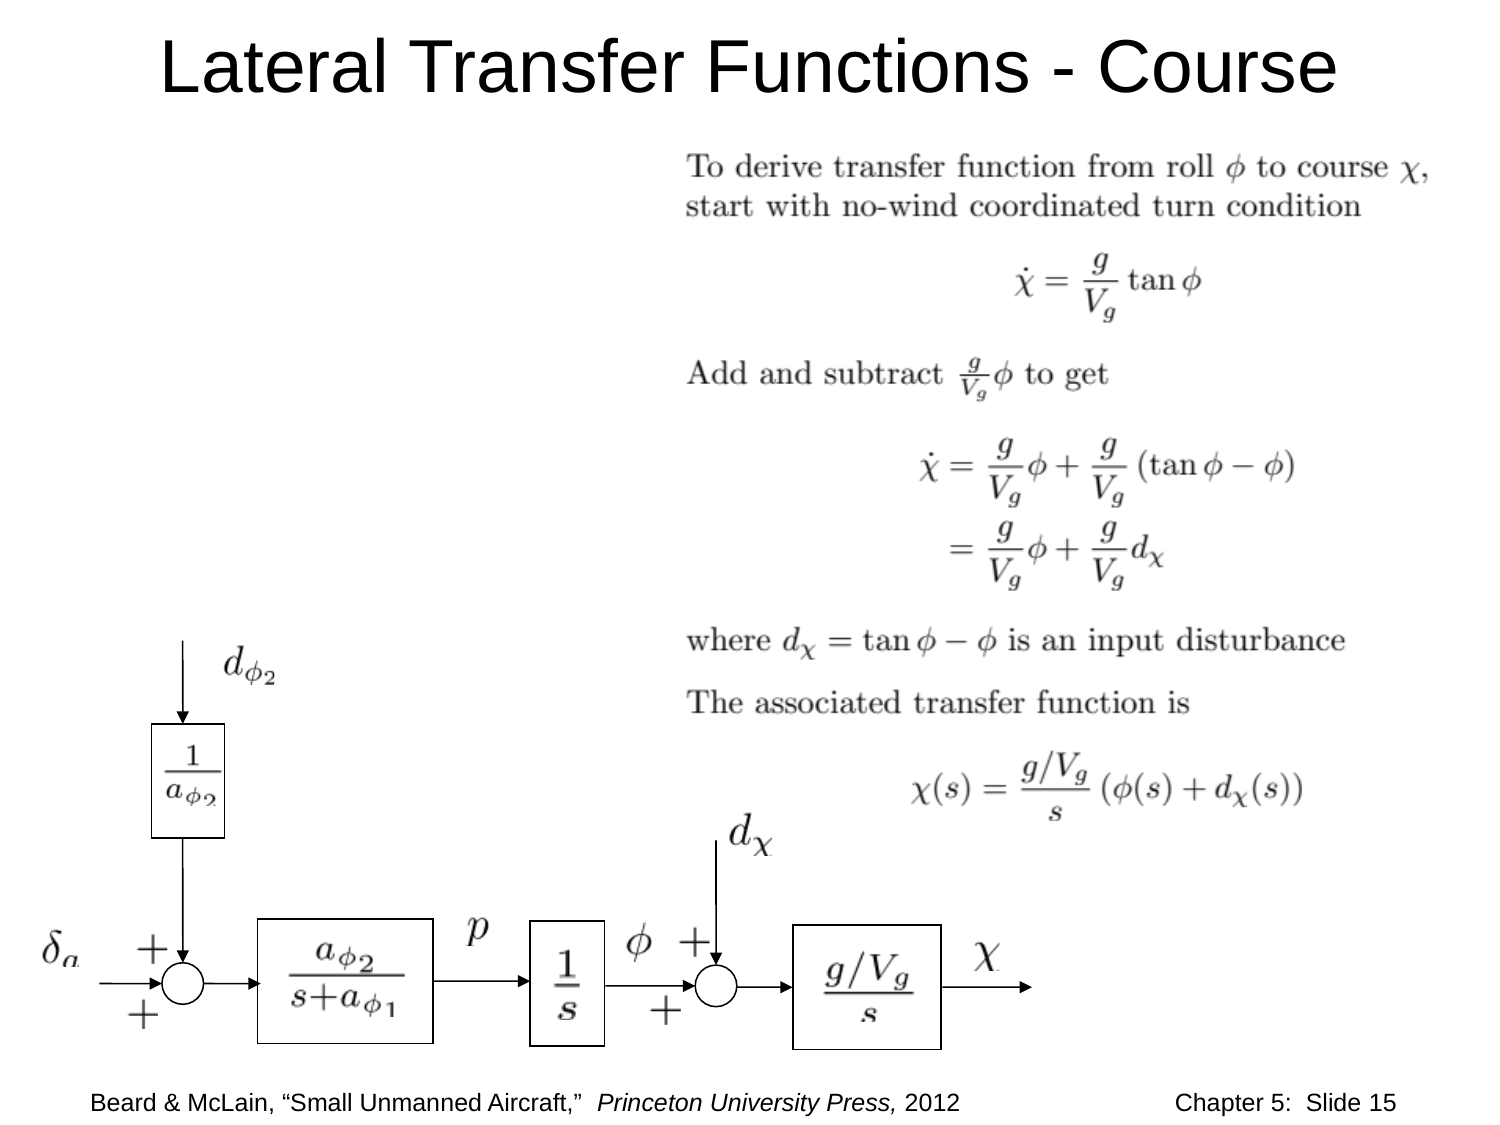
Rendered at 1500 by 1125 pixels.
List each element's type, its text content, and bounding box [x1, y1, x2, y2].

picture [623, 151, 1489, 822]
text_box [40, 640, 1033, 1050]
title Lateral Transfer Functions - Course [74, 4, 1426, 122]
